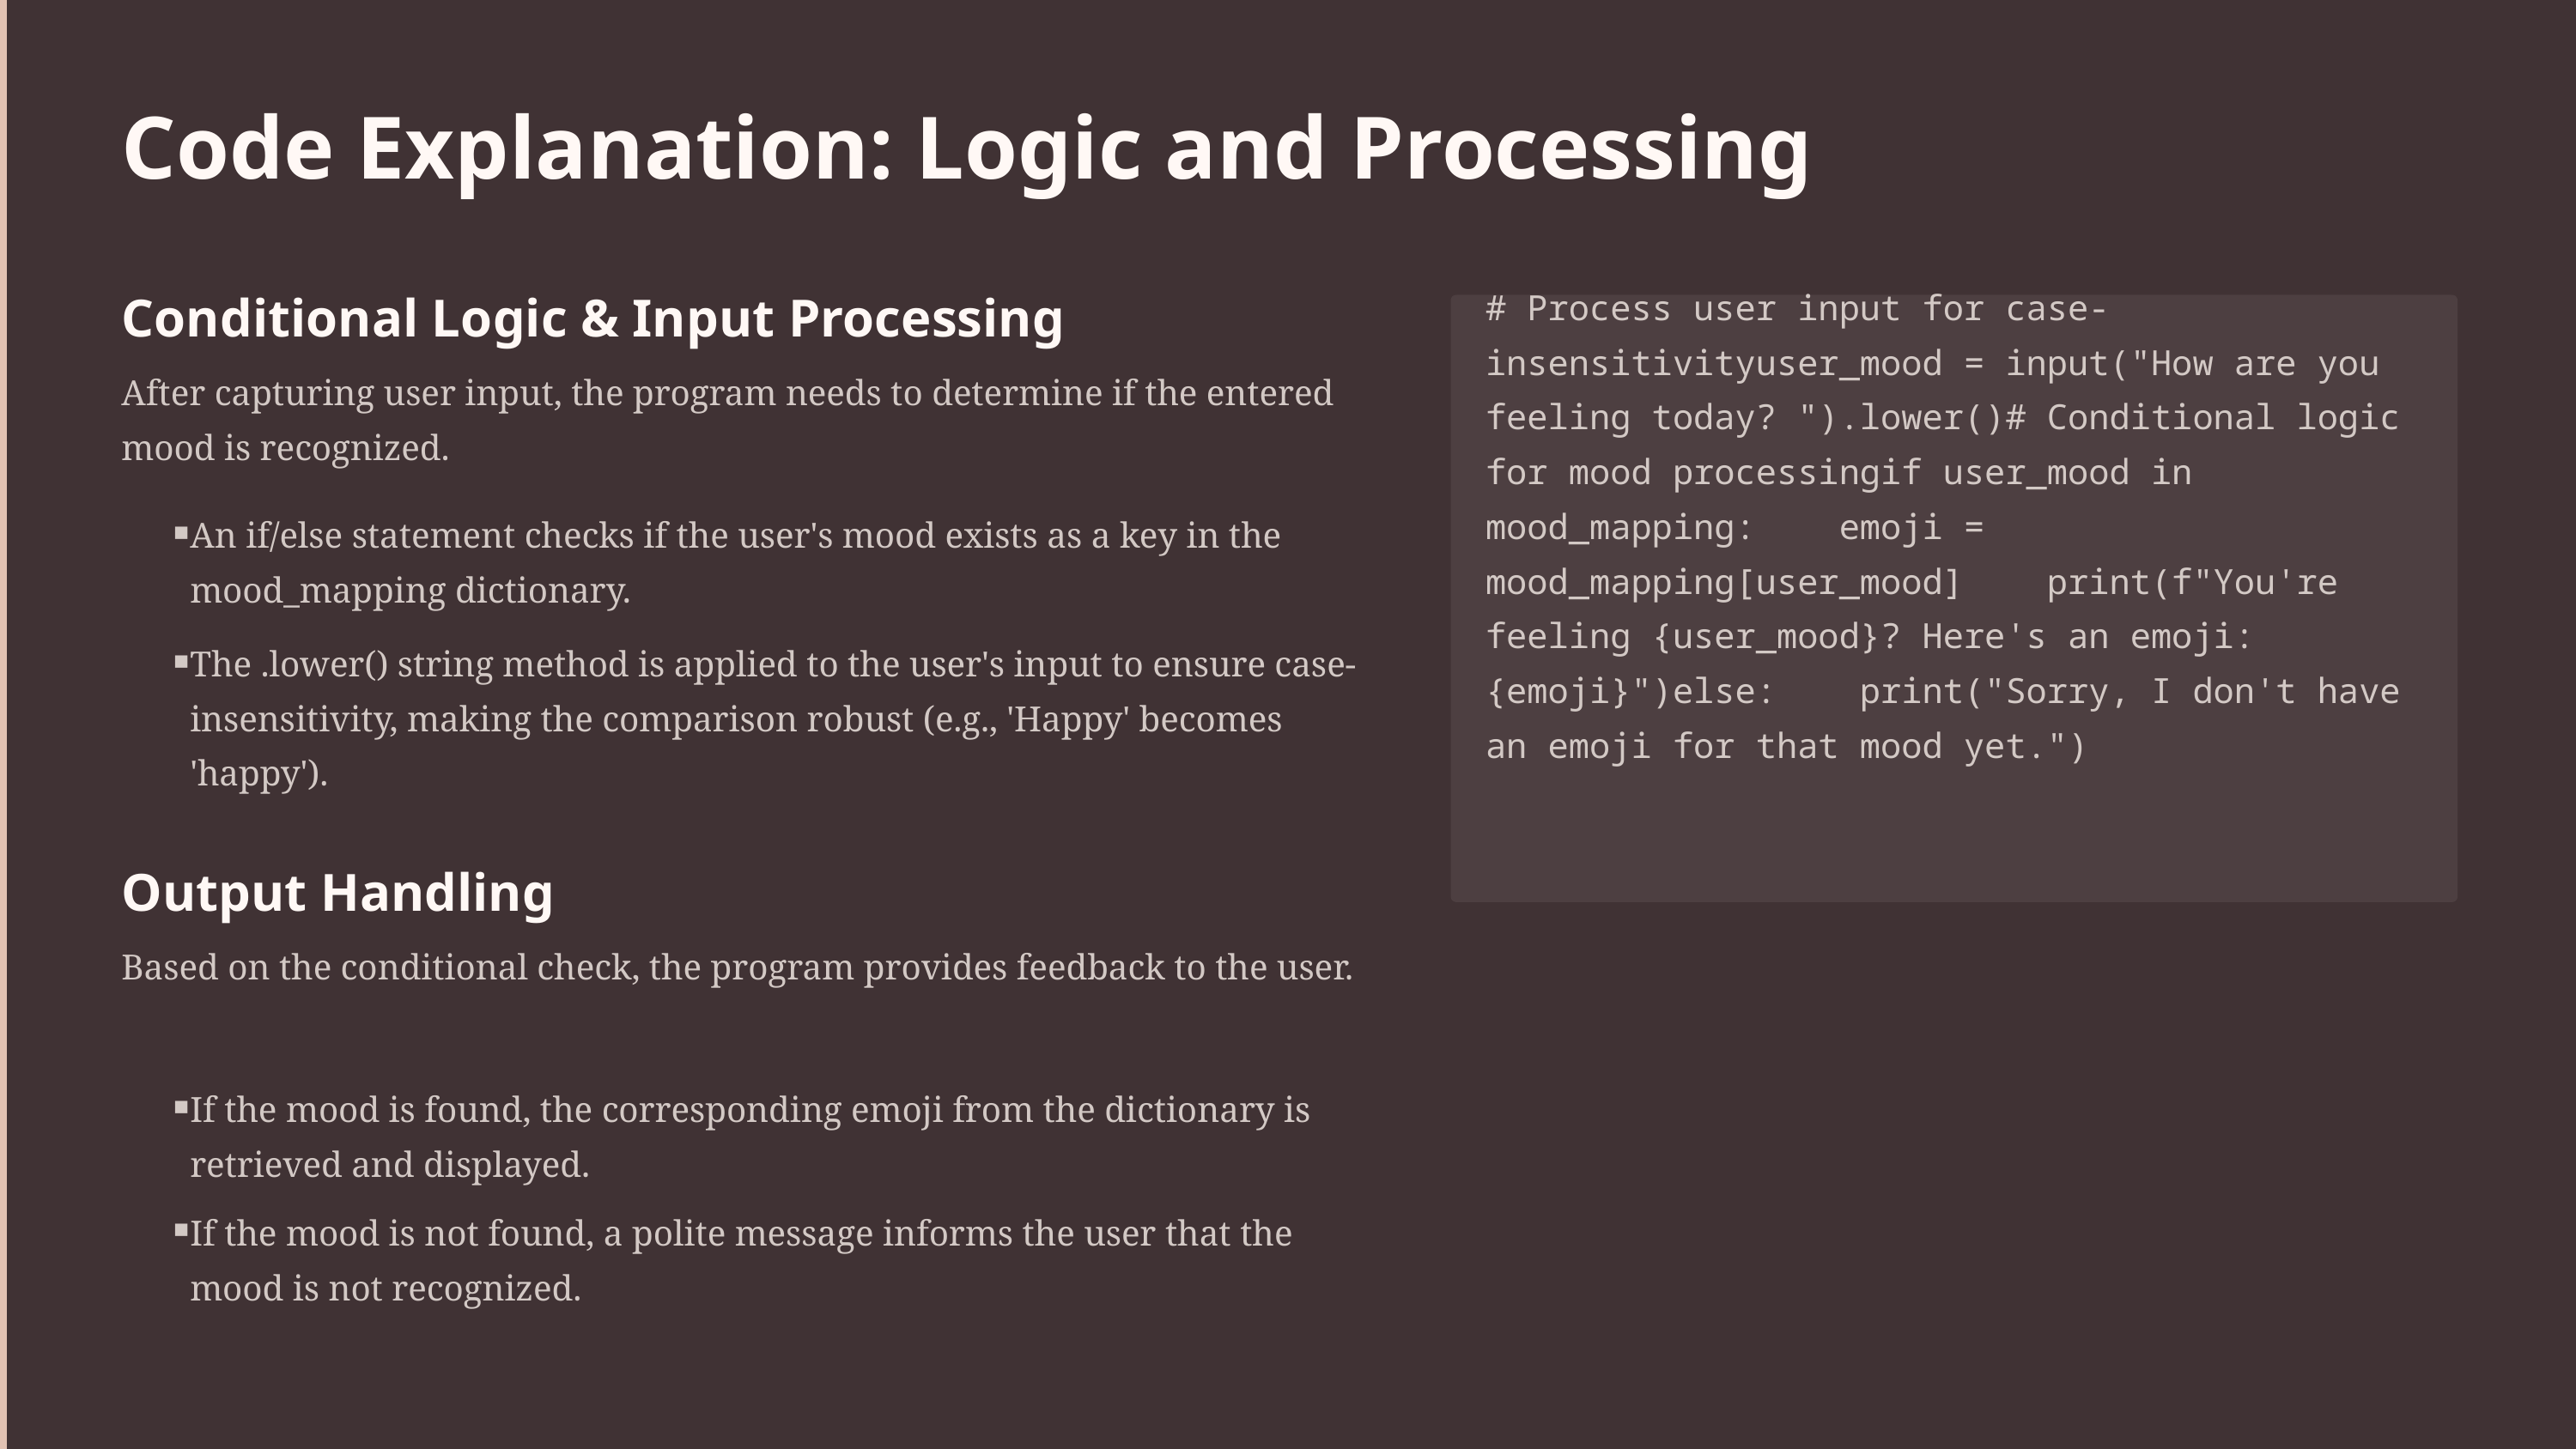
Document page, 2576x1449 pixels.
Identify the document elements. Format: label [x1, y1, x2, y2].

text_box [6, 0, 2576, 1449]
text_box [1450, 294, 2458, 903]
